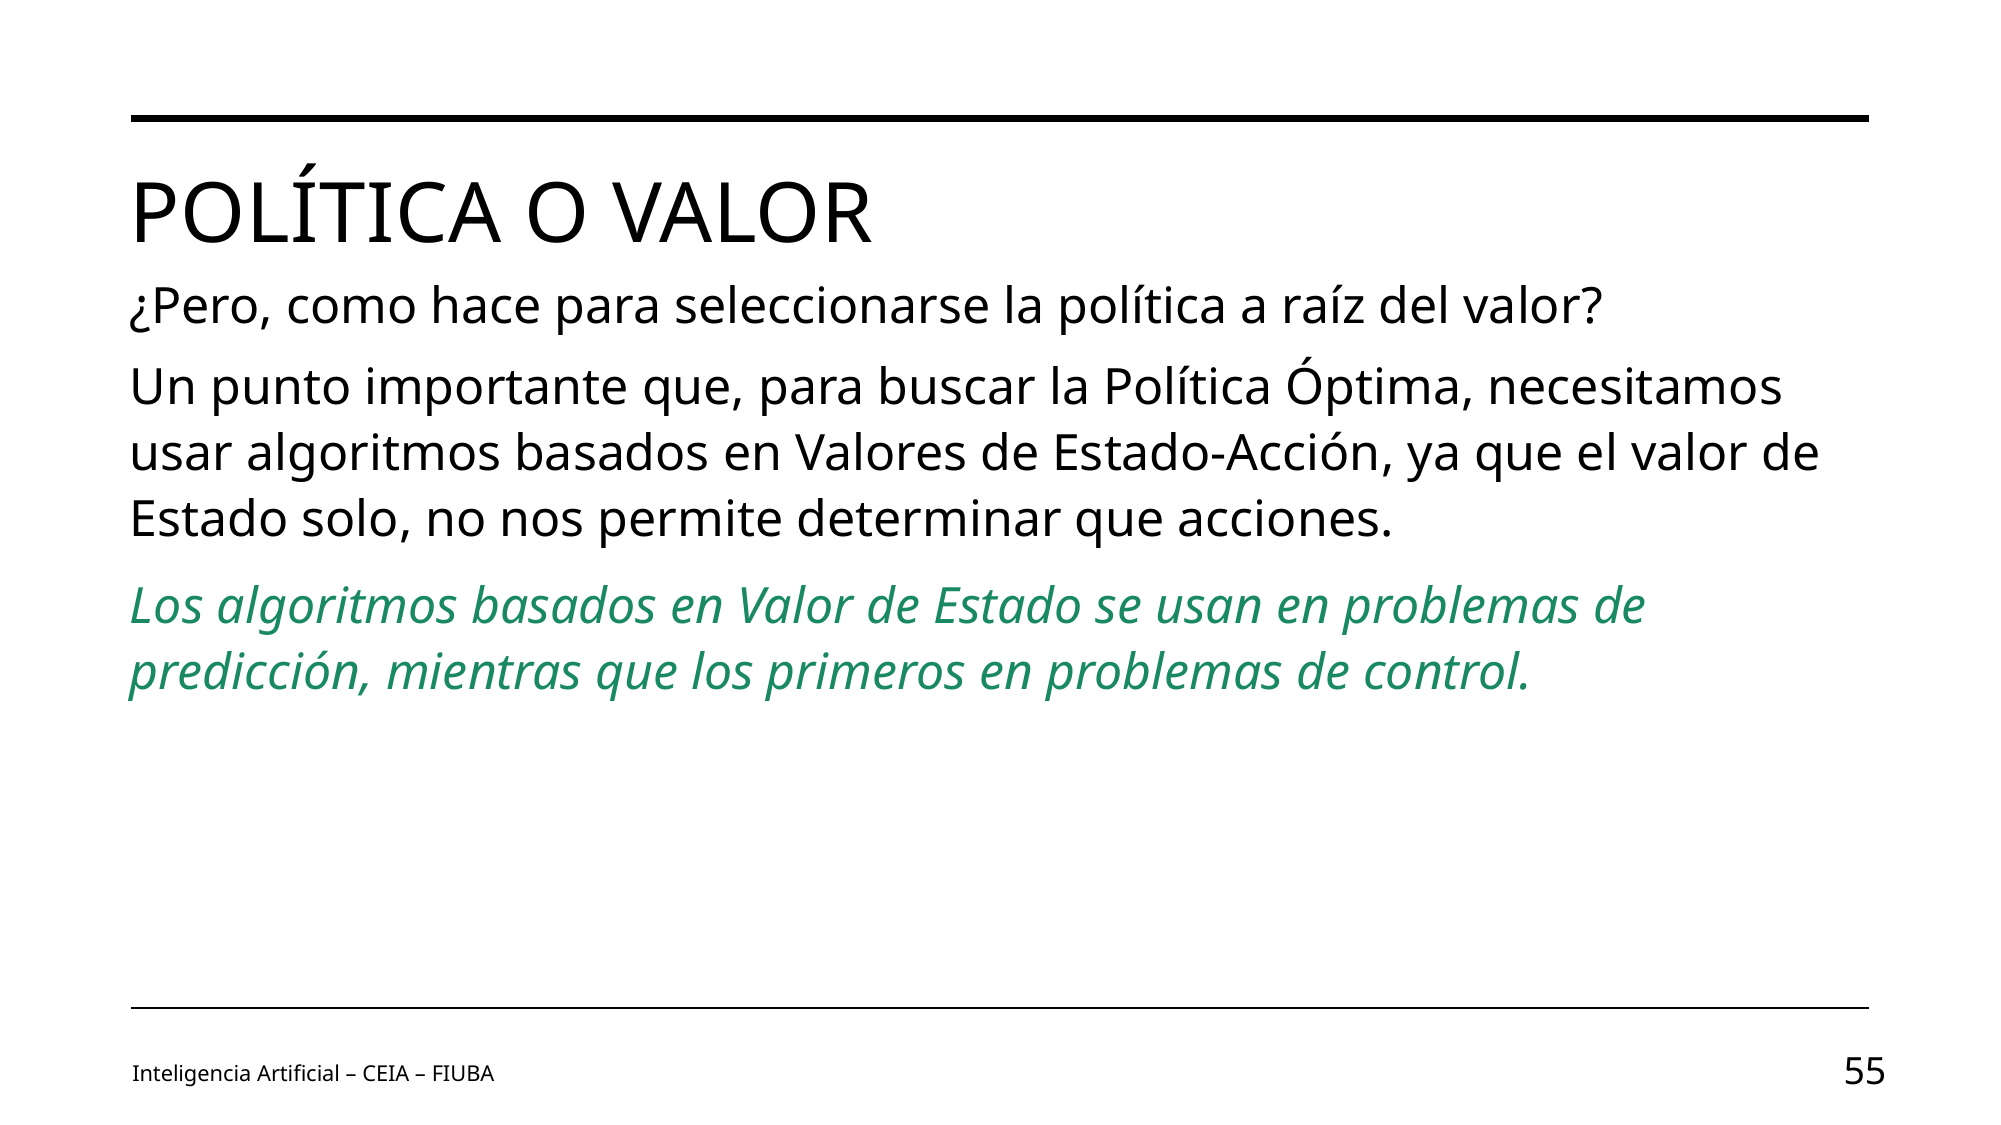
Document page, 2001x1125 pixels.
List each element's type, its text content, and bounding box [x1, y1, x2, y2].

text_box ¿Pero, como hace para seleccionarse la política a raíz del valor? [114, 265, 1914, 341]
footer Inteligencia Artificial – CEIA – FIUBA [117, 1042, 862, 1103]
slide_number 55 [1791, 1042, 1902, 1103]
title Política o Valor [114, 151, 1869, 265]
list Un punto importante que, para buscar la Política Óptima, necesitamos usar algoritmos basados en Valores de Estado-Acción, ya que el valor de Estado solo, no nos permite determinar que acciones. Los algoritmos basados en Valor de Estado se usan en problemas de predicción, mientras que los primeros en problemas de control. [114, 341, 1869, 999]
